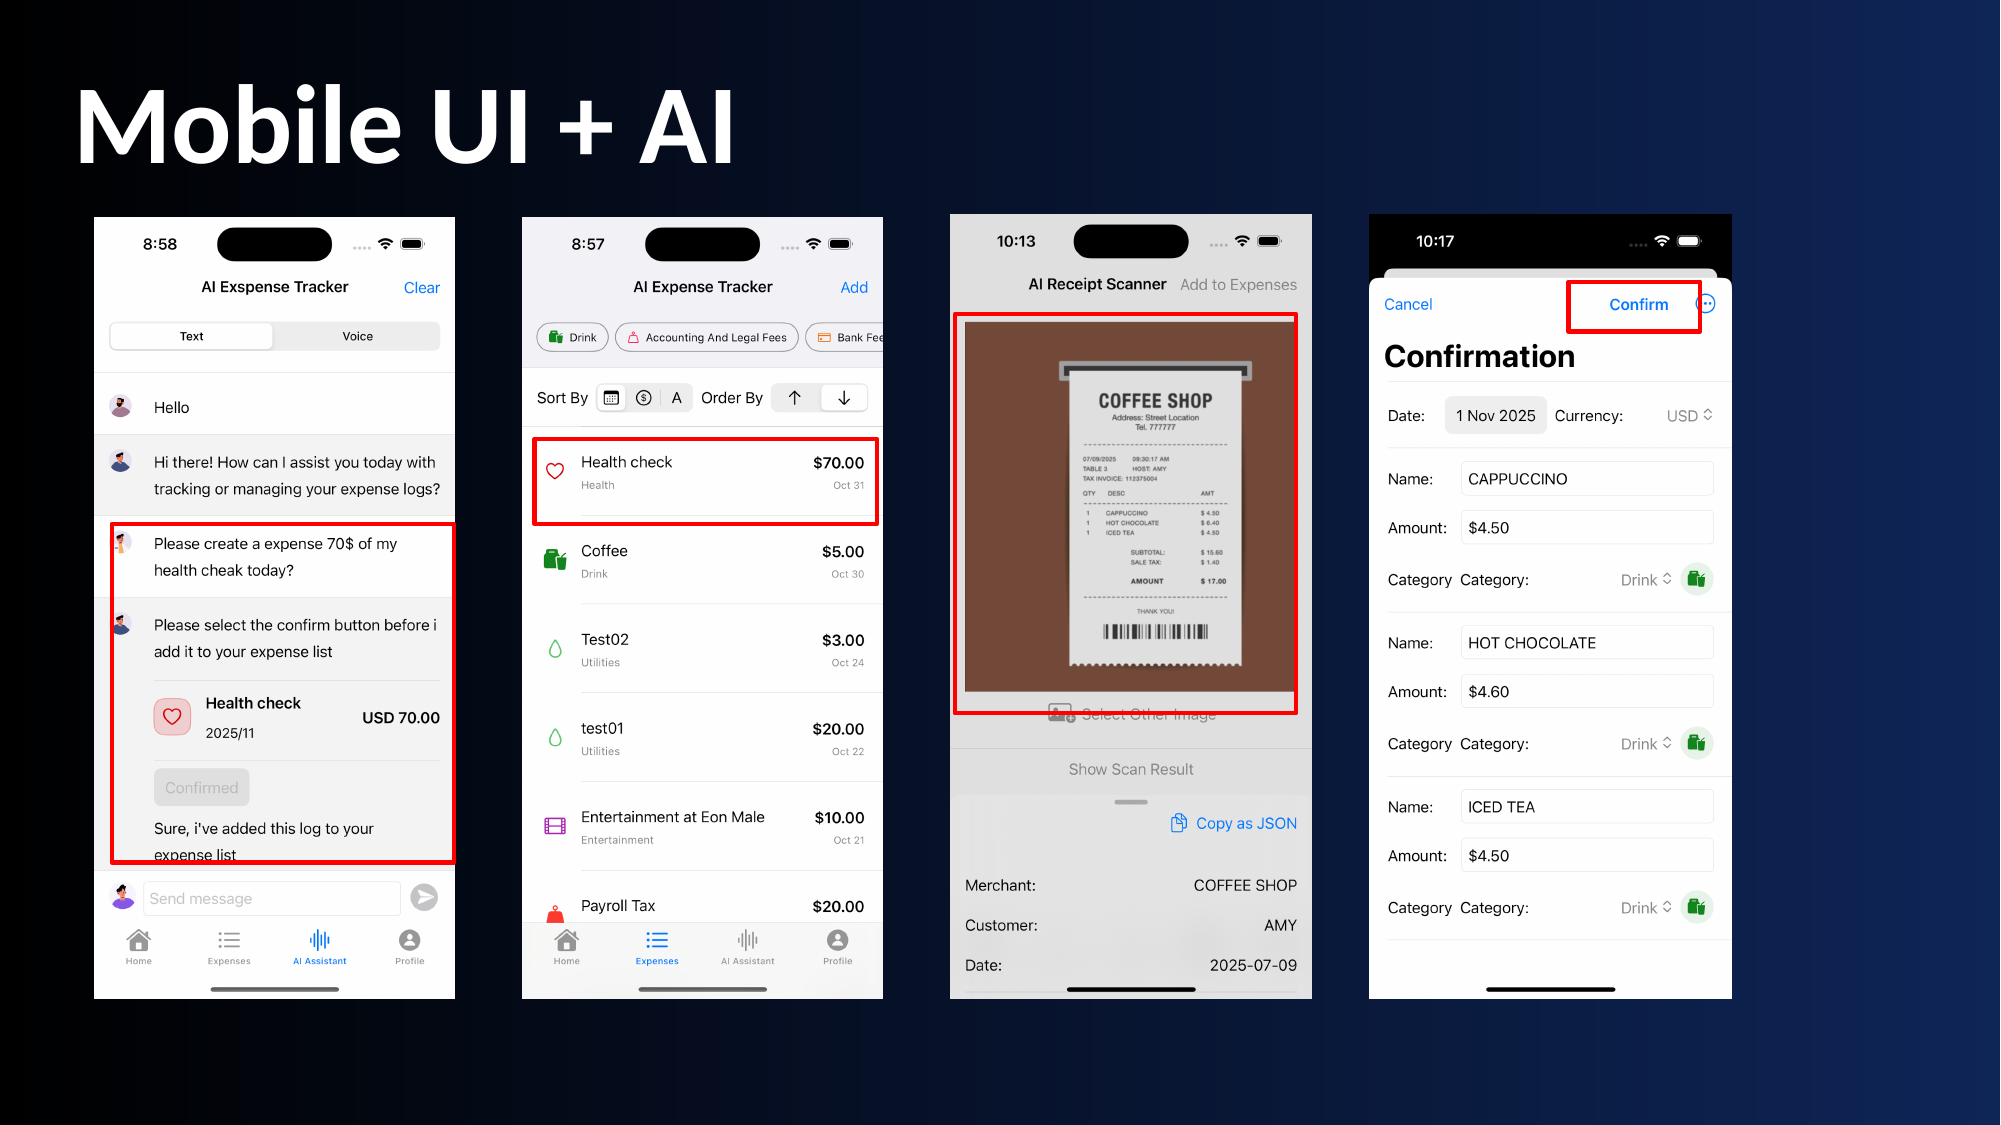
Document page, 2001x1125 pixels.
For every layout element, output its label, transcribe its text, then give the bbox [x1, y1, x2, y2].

picture [521, 217, 883, 999]
picture [1369, 214, 1732, 999]
picture [949, 214, 1312, 999]
picture [93, 217, 455, 999]
title Mobile UI + AI [58, 36, 841, 218]
